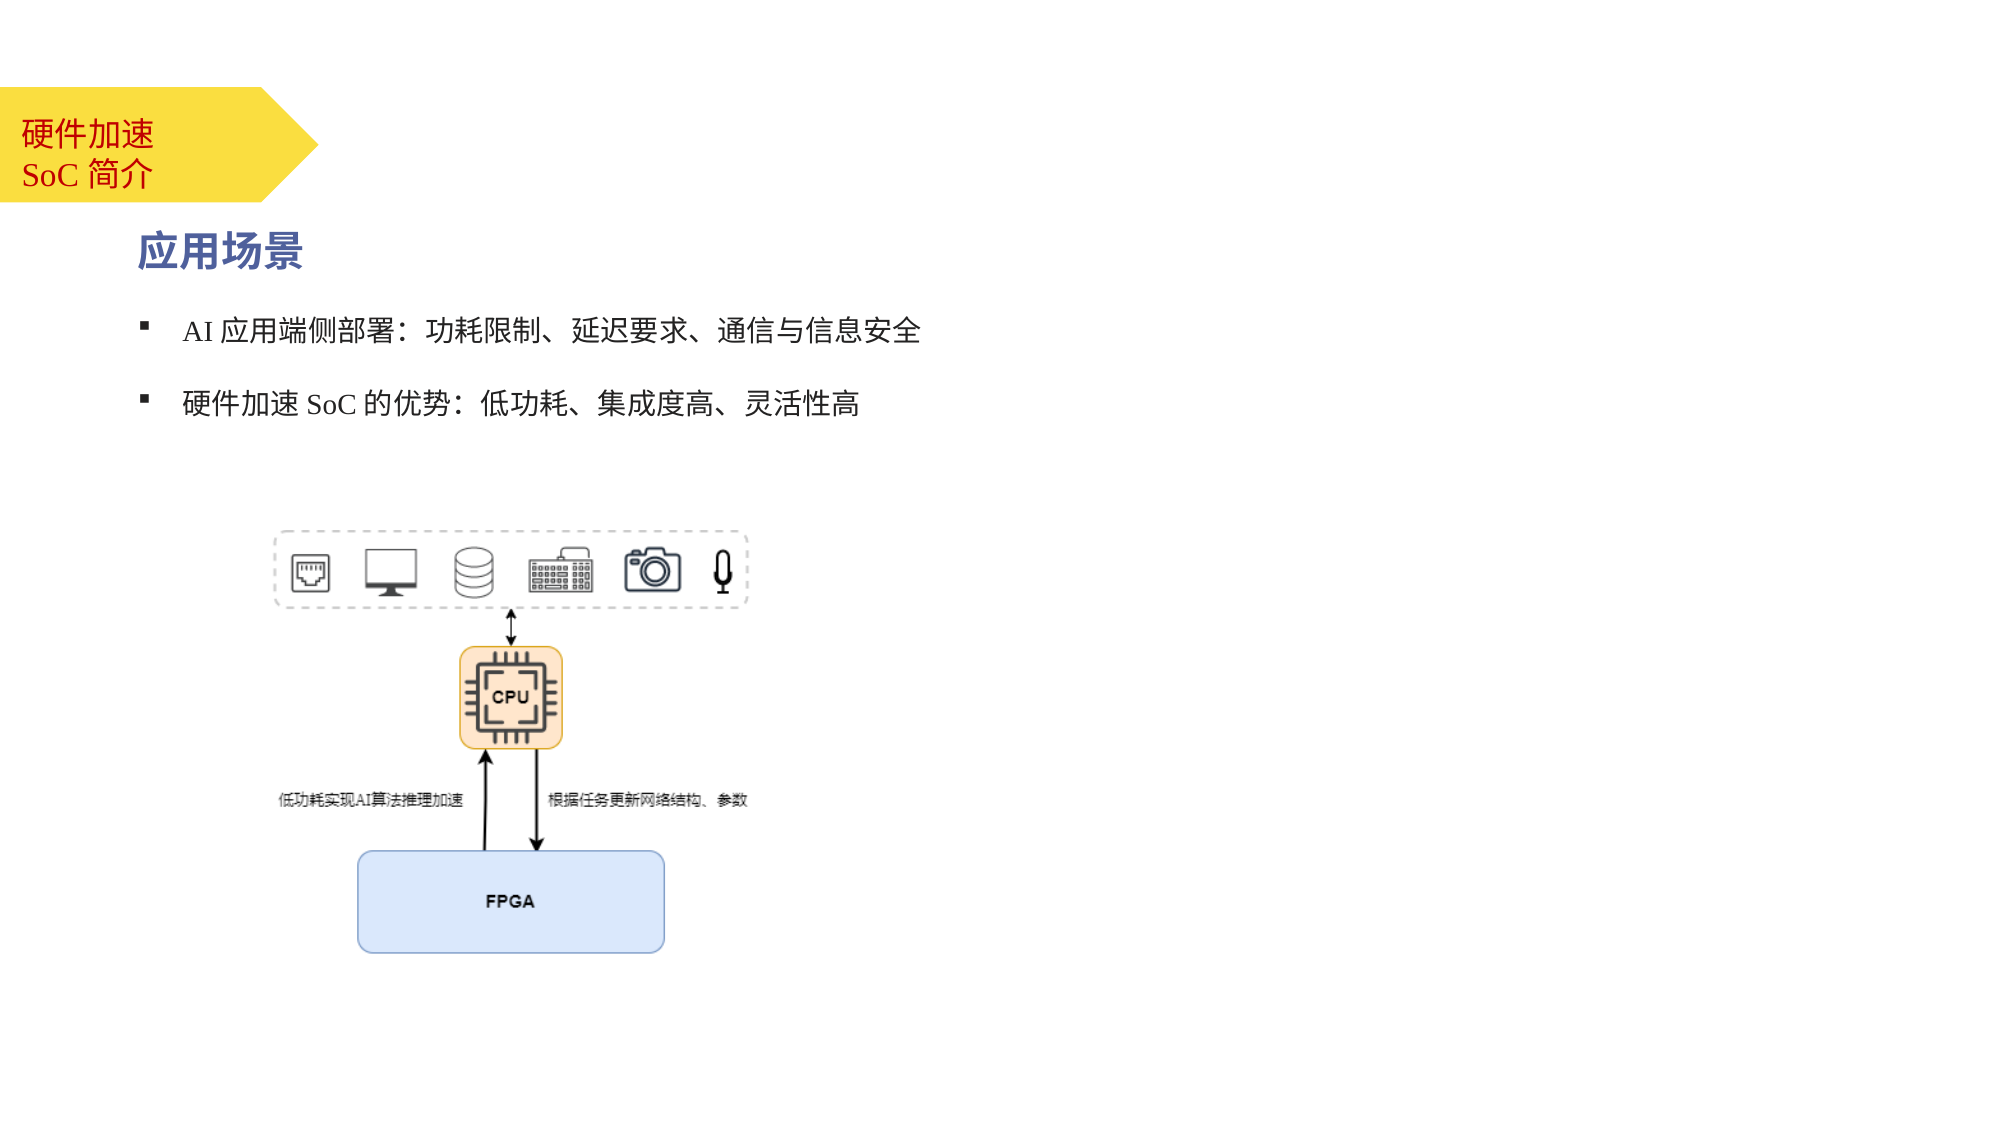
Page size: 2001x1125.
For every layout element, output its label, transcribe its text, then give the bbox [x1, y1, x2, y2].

text_box [0, 86, 321, 204]
picture [268, 530, 757, 955]
text_box 硬件加速 SoC简介 [6, 105, 269, 200]
text_box 应用场景 AI应用端侧部署：功耗限制、延迟要求、通信与信息安全 硬件加速SoC的优势：低功耗、集成度高、灵活性高 [137, 226, 974, 421]
